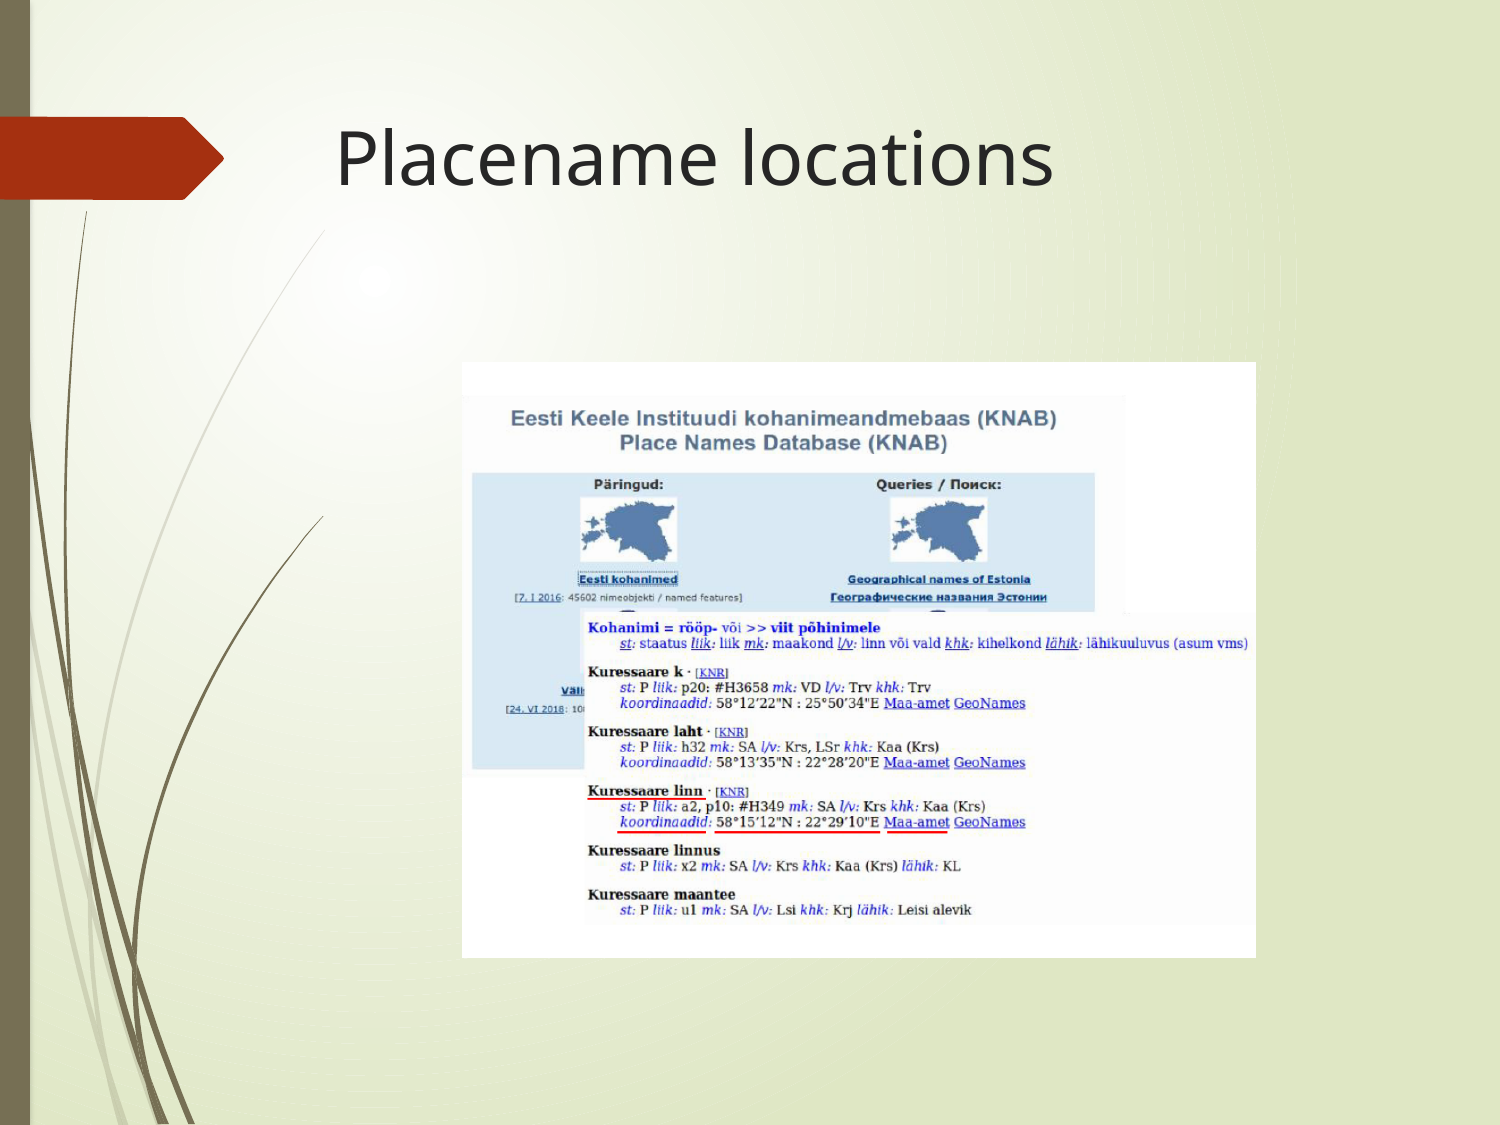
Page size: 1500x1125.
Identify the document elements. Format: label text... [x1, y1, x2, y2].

picture [462, 362, 1256, 958]
title Placename locations [319, 102, 1400, 313]
